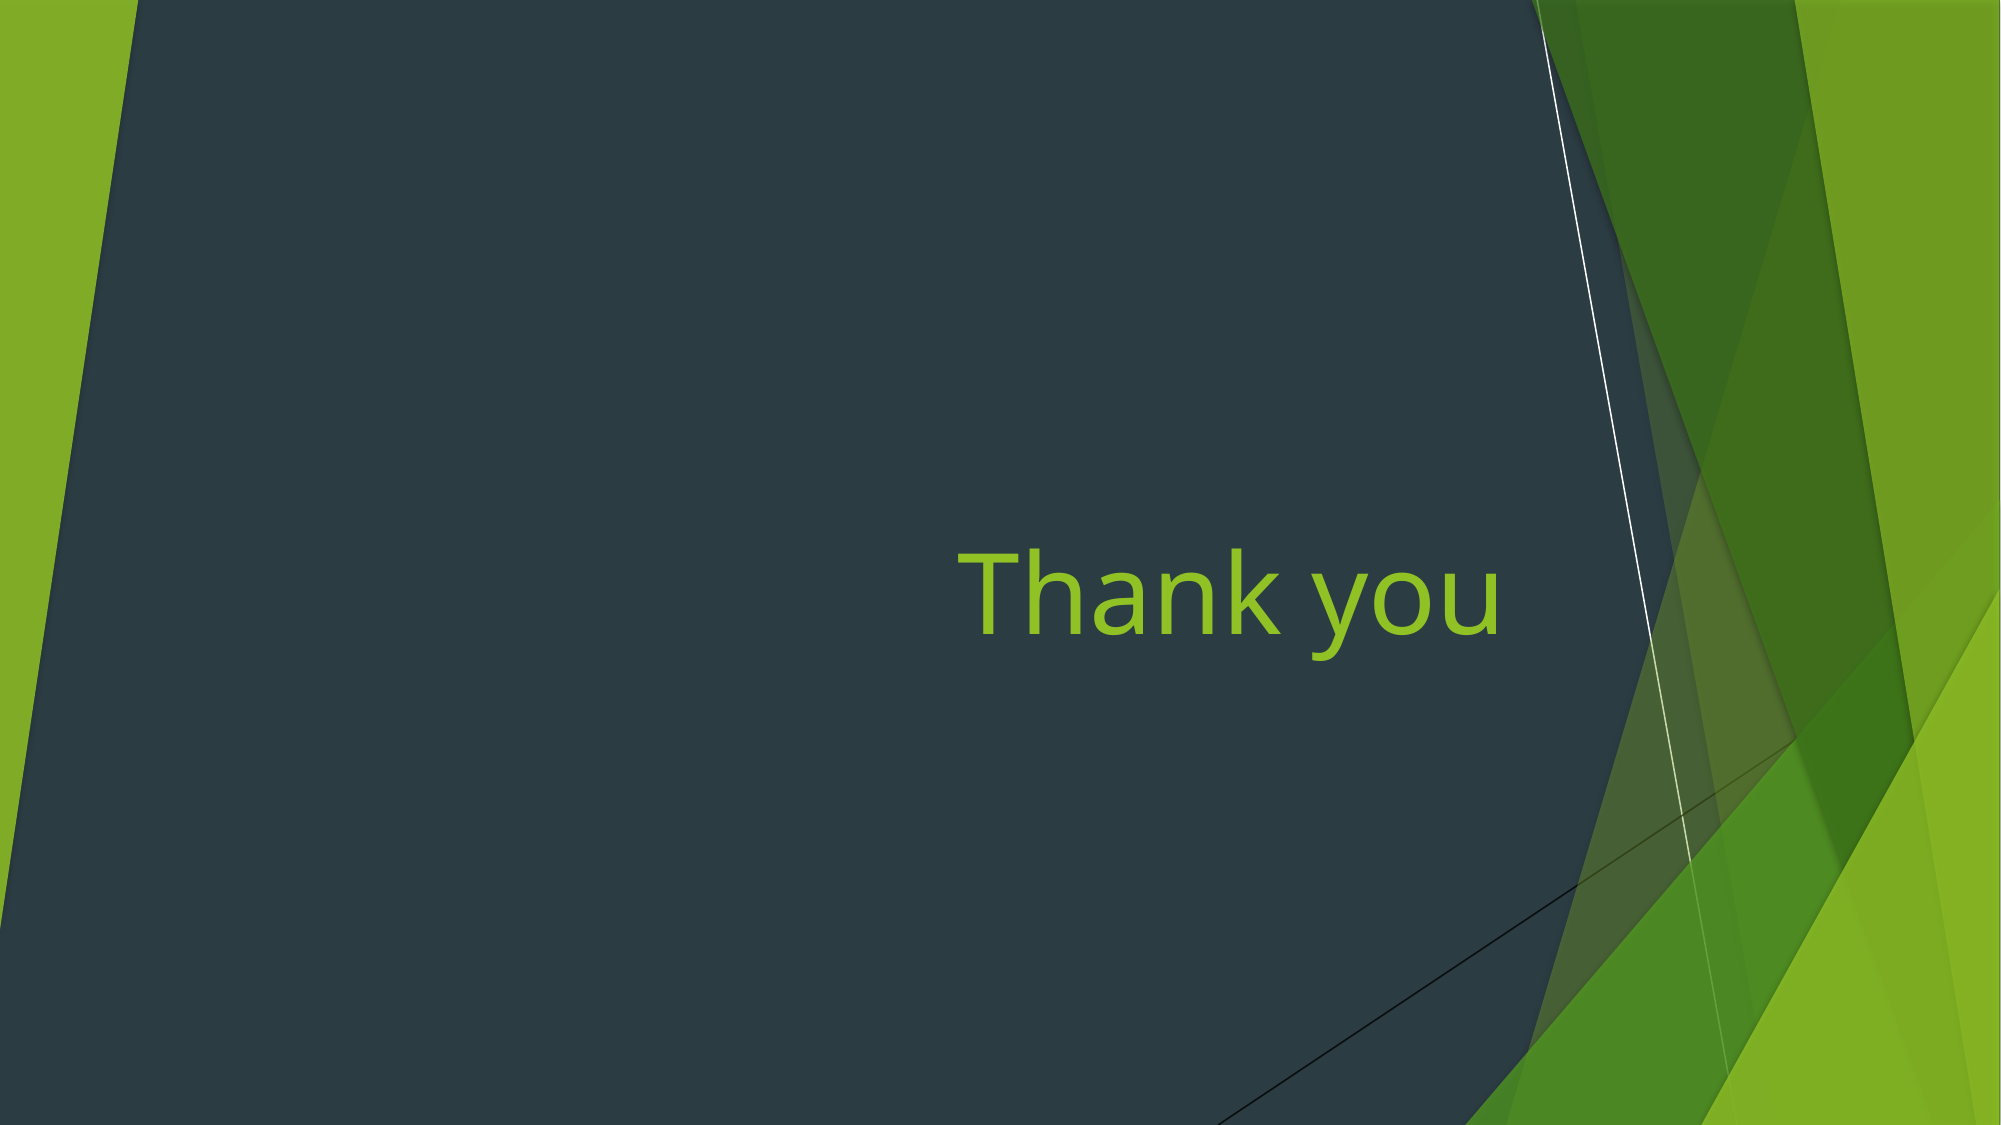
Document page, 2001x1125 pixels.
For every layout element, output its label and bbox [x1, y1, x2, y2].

text_box [0, 0, 2000, 1125]
